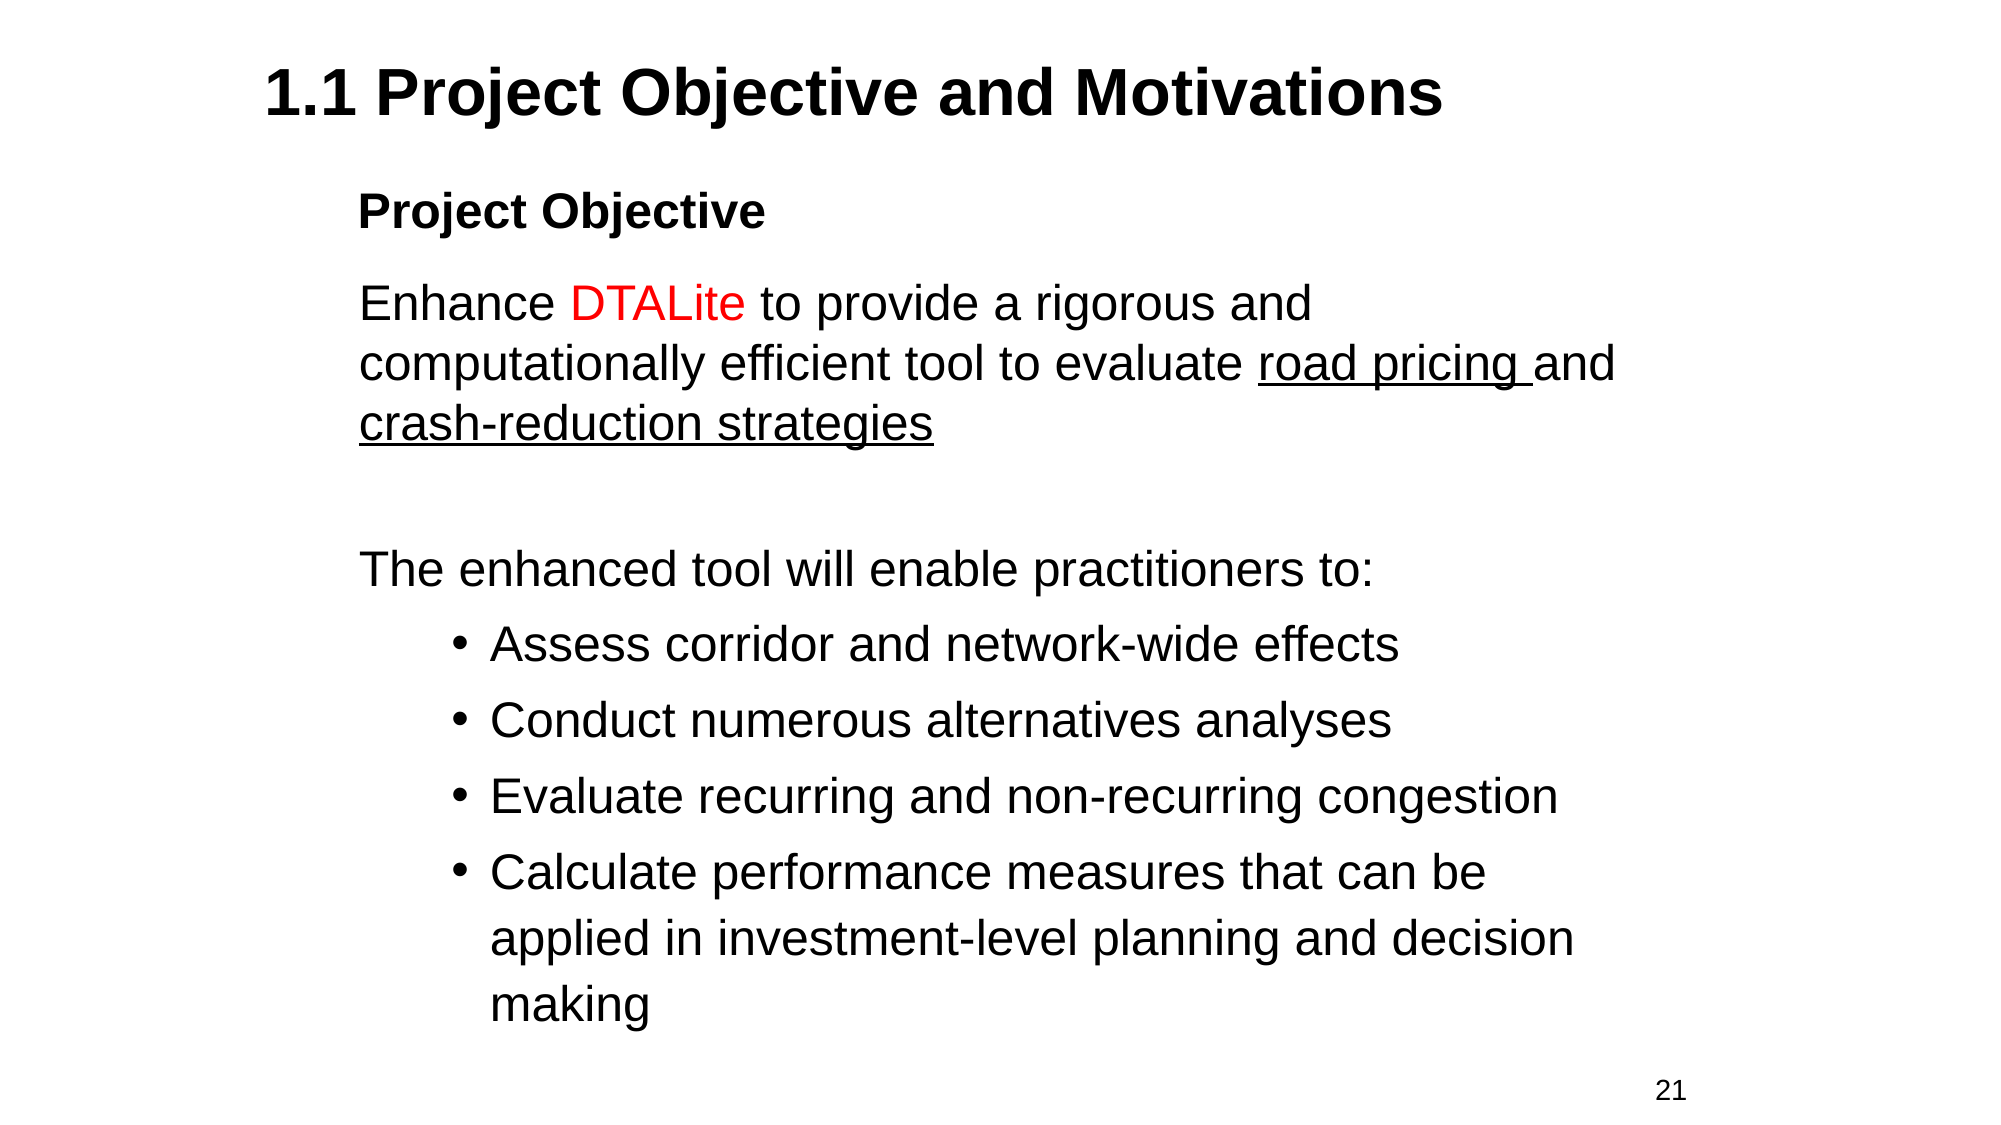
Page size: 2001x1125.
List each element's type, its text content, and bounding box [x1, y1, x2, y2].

list Enhance DTALite to provide a rigorous and computationally efficient tool to evaluate road pricing and crash-reduction strategies The enhanced tool will enable practitioners to: Assess corridor and network-wide effects Conduct numerous alternatives analyses Evaluate recurring and non-recurring congestion Calculate performance measures that can be applied in investment-level planning and decision making [324, 262, 1675, 1084]
title 1.1 Project Objective and Motivations [249, 7, 1506, 171]
text_box [1640, 1063, 1732, 1124]
text_box Project Objective [342, 141, 1018, 276]
